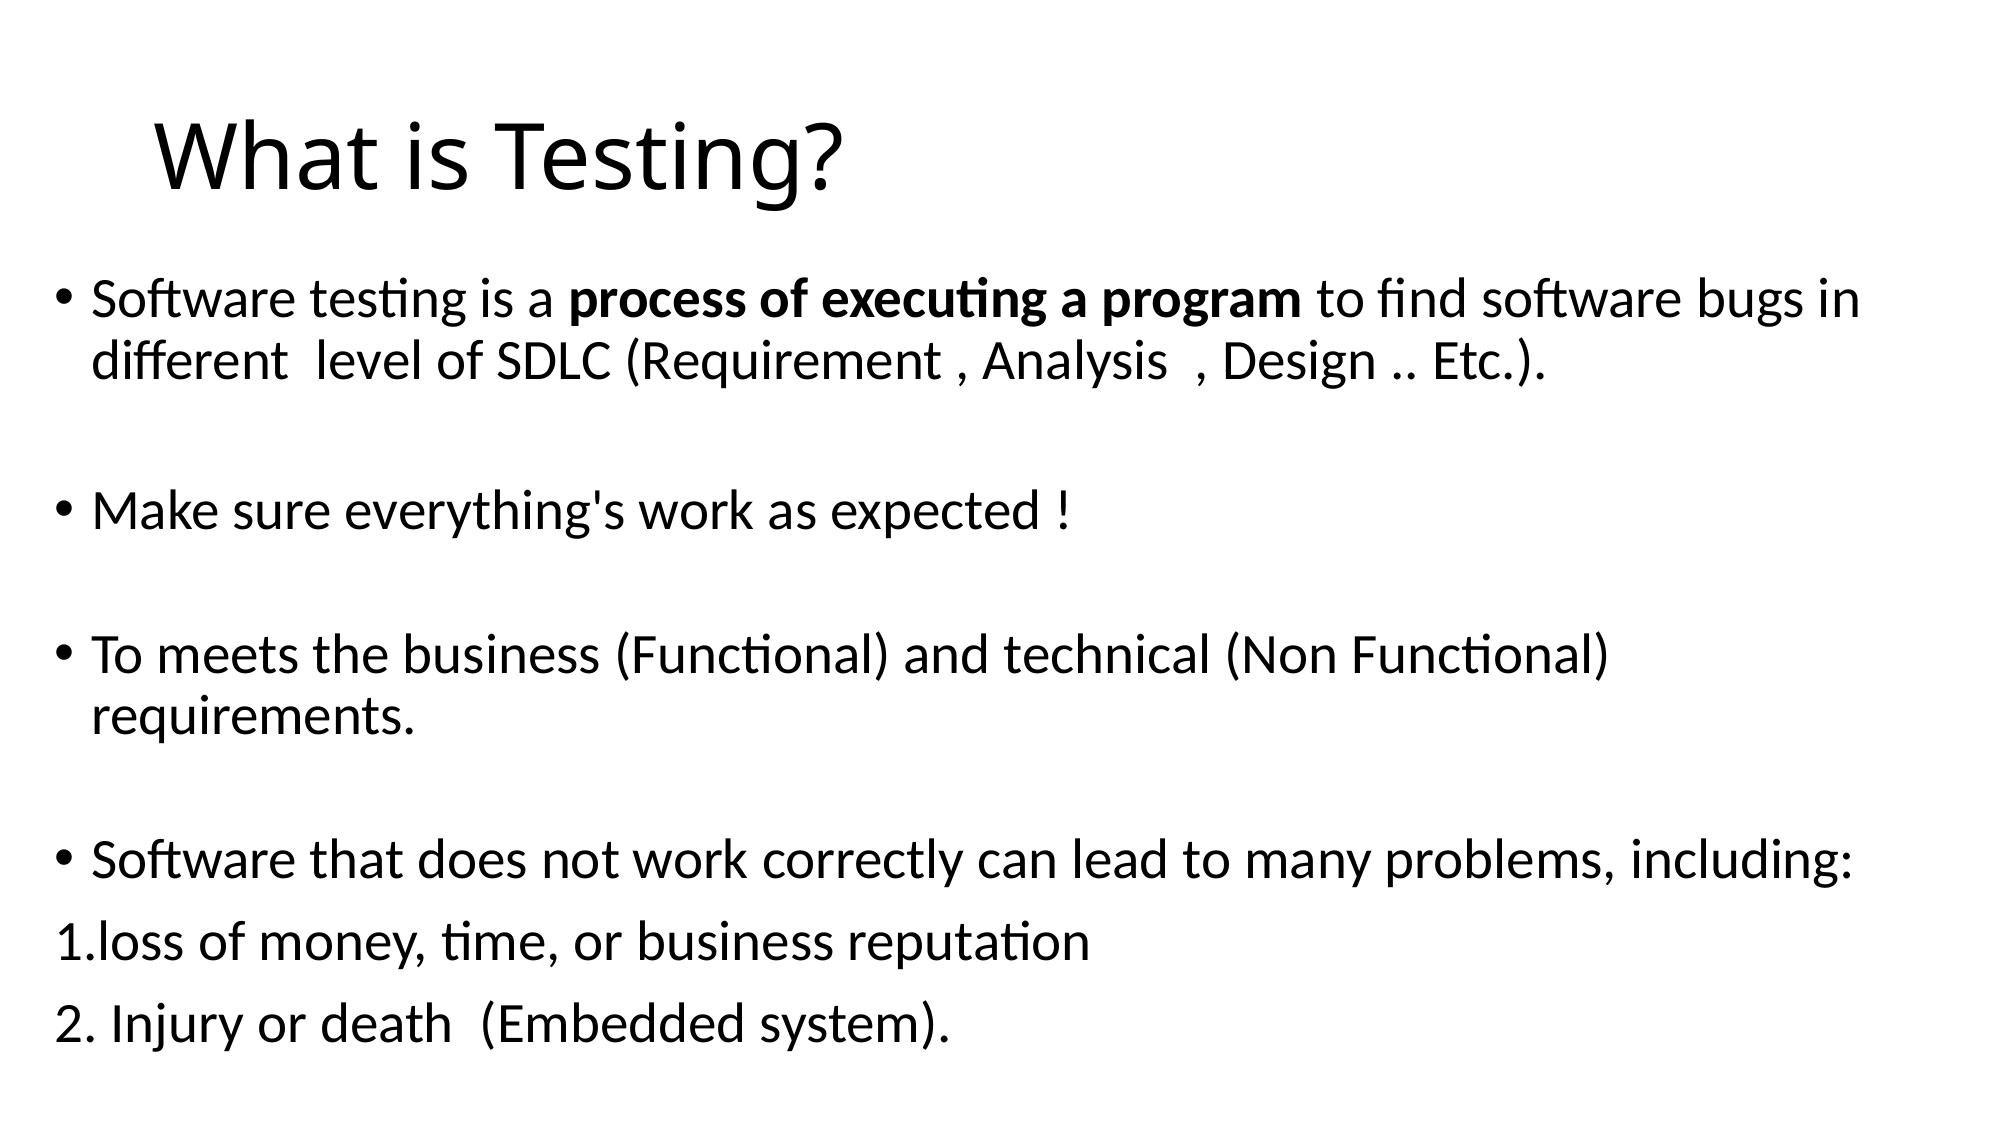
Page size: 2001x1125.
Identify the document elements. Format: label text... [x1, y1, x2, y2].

title What is Testing? [138, 59, 1863, 260]
list Software testing is a process of executing a program to find software bugs in different level of SDLC (Requirement , Analysis , Design .. Etc.). Make sure everything's work as expected ! To meets the business (Functional) and technical (Non Functional) requirements. Software that does not work correctly can lead to many problems, including: 1.loss of money, time, or business reputation 2. Injury or death (Embedded system). [39, 260, 1978, 1066]
